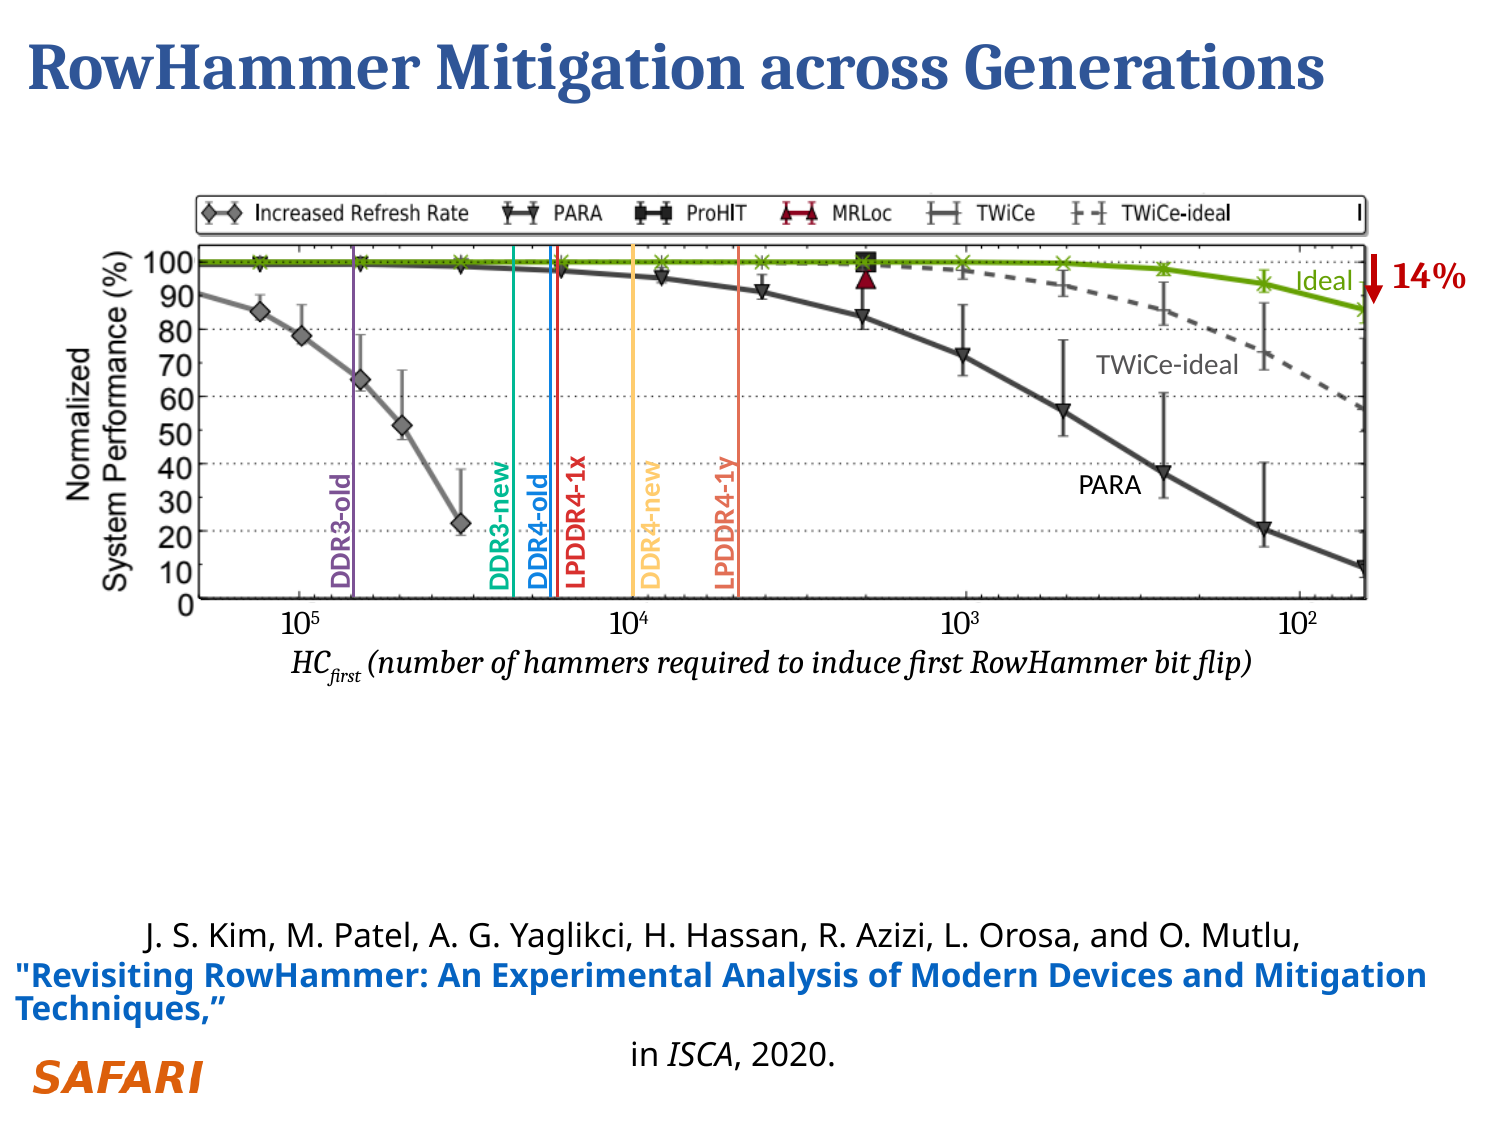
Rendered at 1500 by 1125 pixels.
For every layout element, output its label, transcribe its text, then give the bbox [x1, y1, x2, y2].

text_box 14% [1378, 243, 1483, 304]
text_box 102 [1264, 603, 1333, 649]
text_box 104 [595, 607, 664, 633]
picture [31, 1051, 209, 1104]
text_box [313, 244, 748, 607]
picture [192, 190, 1370, 237]
text_box J. S. Kim, M. Patel, A. G. Yaglikci, H. Hassan, R. Azizi, L. Orosa, and O. Mutlu, "Revisiting RowHammer: An Experimental Analysis of Modern Devices and Mitigation Techniques,” in ISCA, 2020. [0, 906, 1458, 1047]
text_box HCfirst (number of hammers required to induce first RowHammer bit flip) [276, 633, 1270, 694]
title RowHammer Mitigation across Generations [12, 0, 1487, 127]
picture [60, 239, 1374, 686]
text_box 103 [926, 603, 995, 633]
text_box 105 [266, 603, 336, 649]
